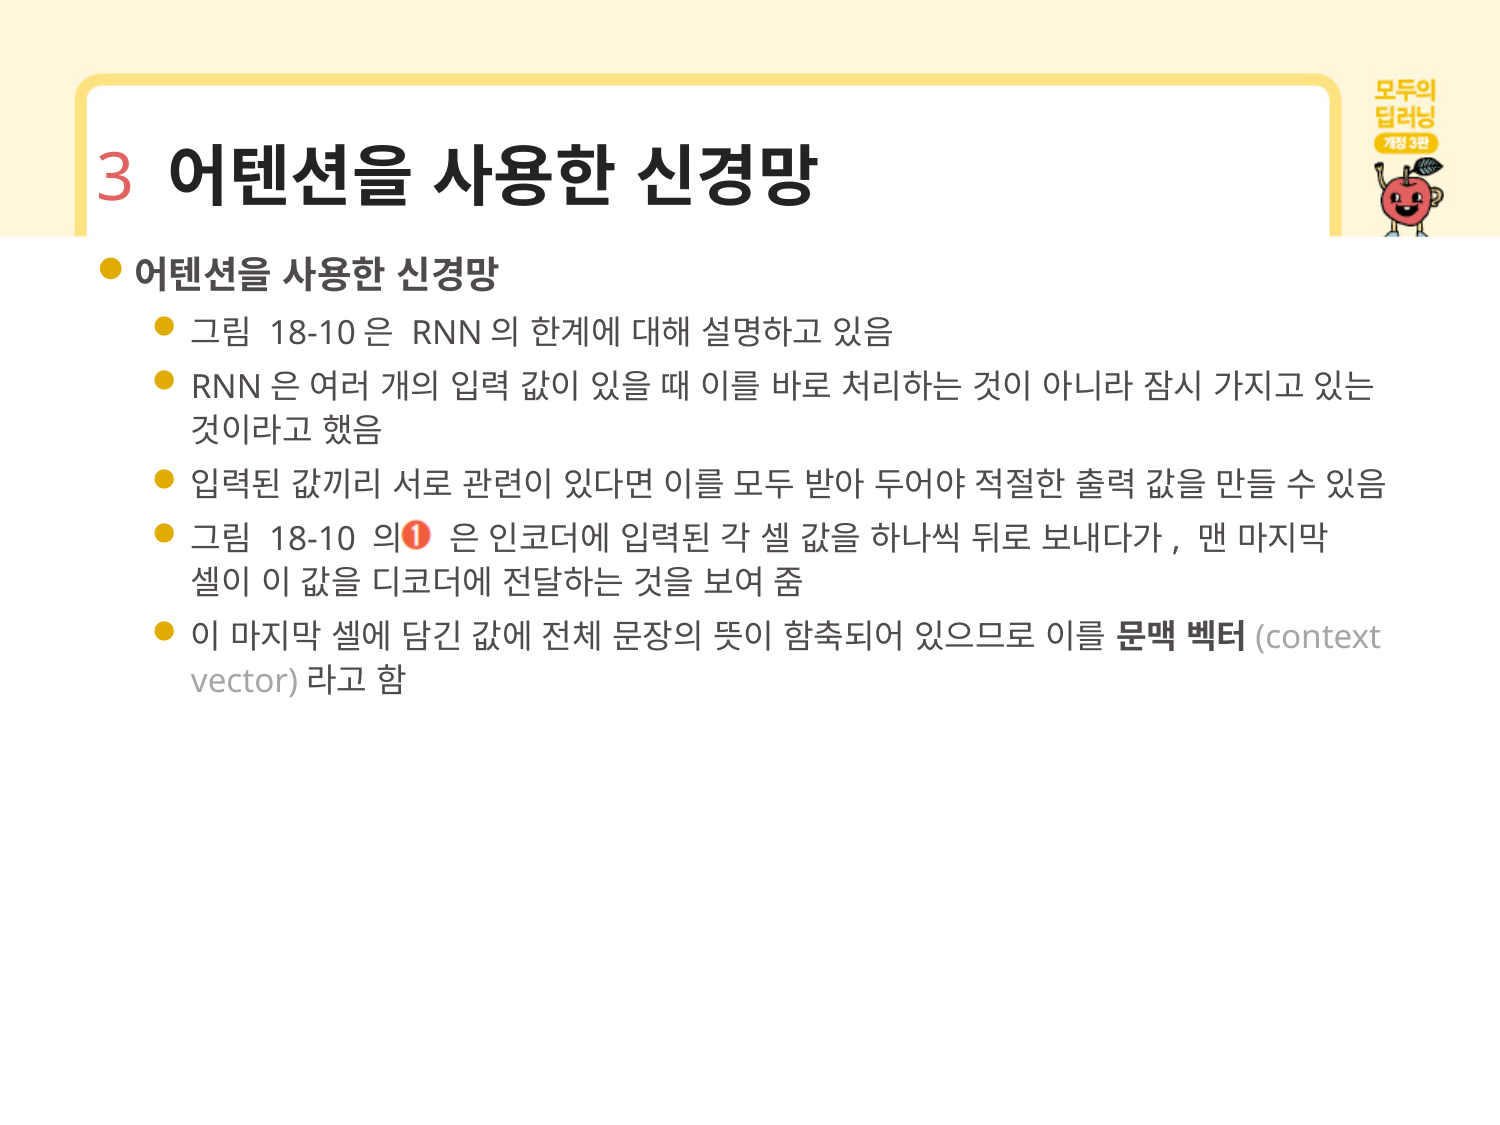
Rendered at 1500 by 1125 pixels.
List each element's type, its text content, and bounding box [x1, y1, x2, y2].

list 어텐션을 사용한 신경망 그림 18-10은 RNN의 한계에 대해 설명하고 있음 RNN은 여러 개의 입력 값이 있을 때 이를 바로 처리하는 것이 아니라 잠시 가지고 있는 것이라고 했음 입력된 값끼리 서로 관련이 있다면 이를 모두 받아 두어야 적절한 출력 값을 만들 수 있음 그림 18-10 의 은 인코더에 입력된 각 셀 값을 하나씩 뒤로 보내다가, 맨 마지막 셀이 이 값을 디코더에 전달하는 것을 보여 줌 이 마지막 셀에 담긴 값에 전체 문장의 뜻이 함축되어 있으므로 이를 문맥 벡터(context vector)라고 함 [81, 239, 1412, 1054]
picture [0, 0, 1500, 1125]
title 3 어텐션을 사용한 신경망 [81, 90, 1412, 222]
